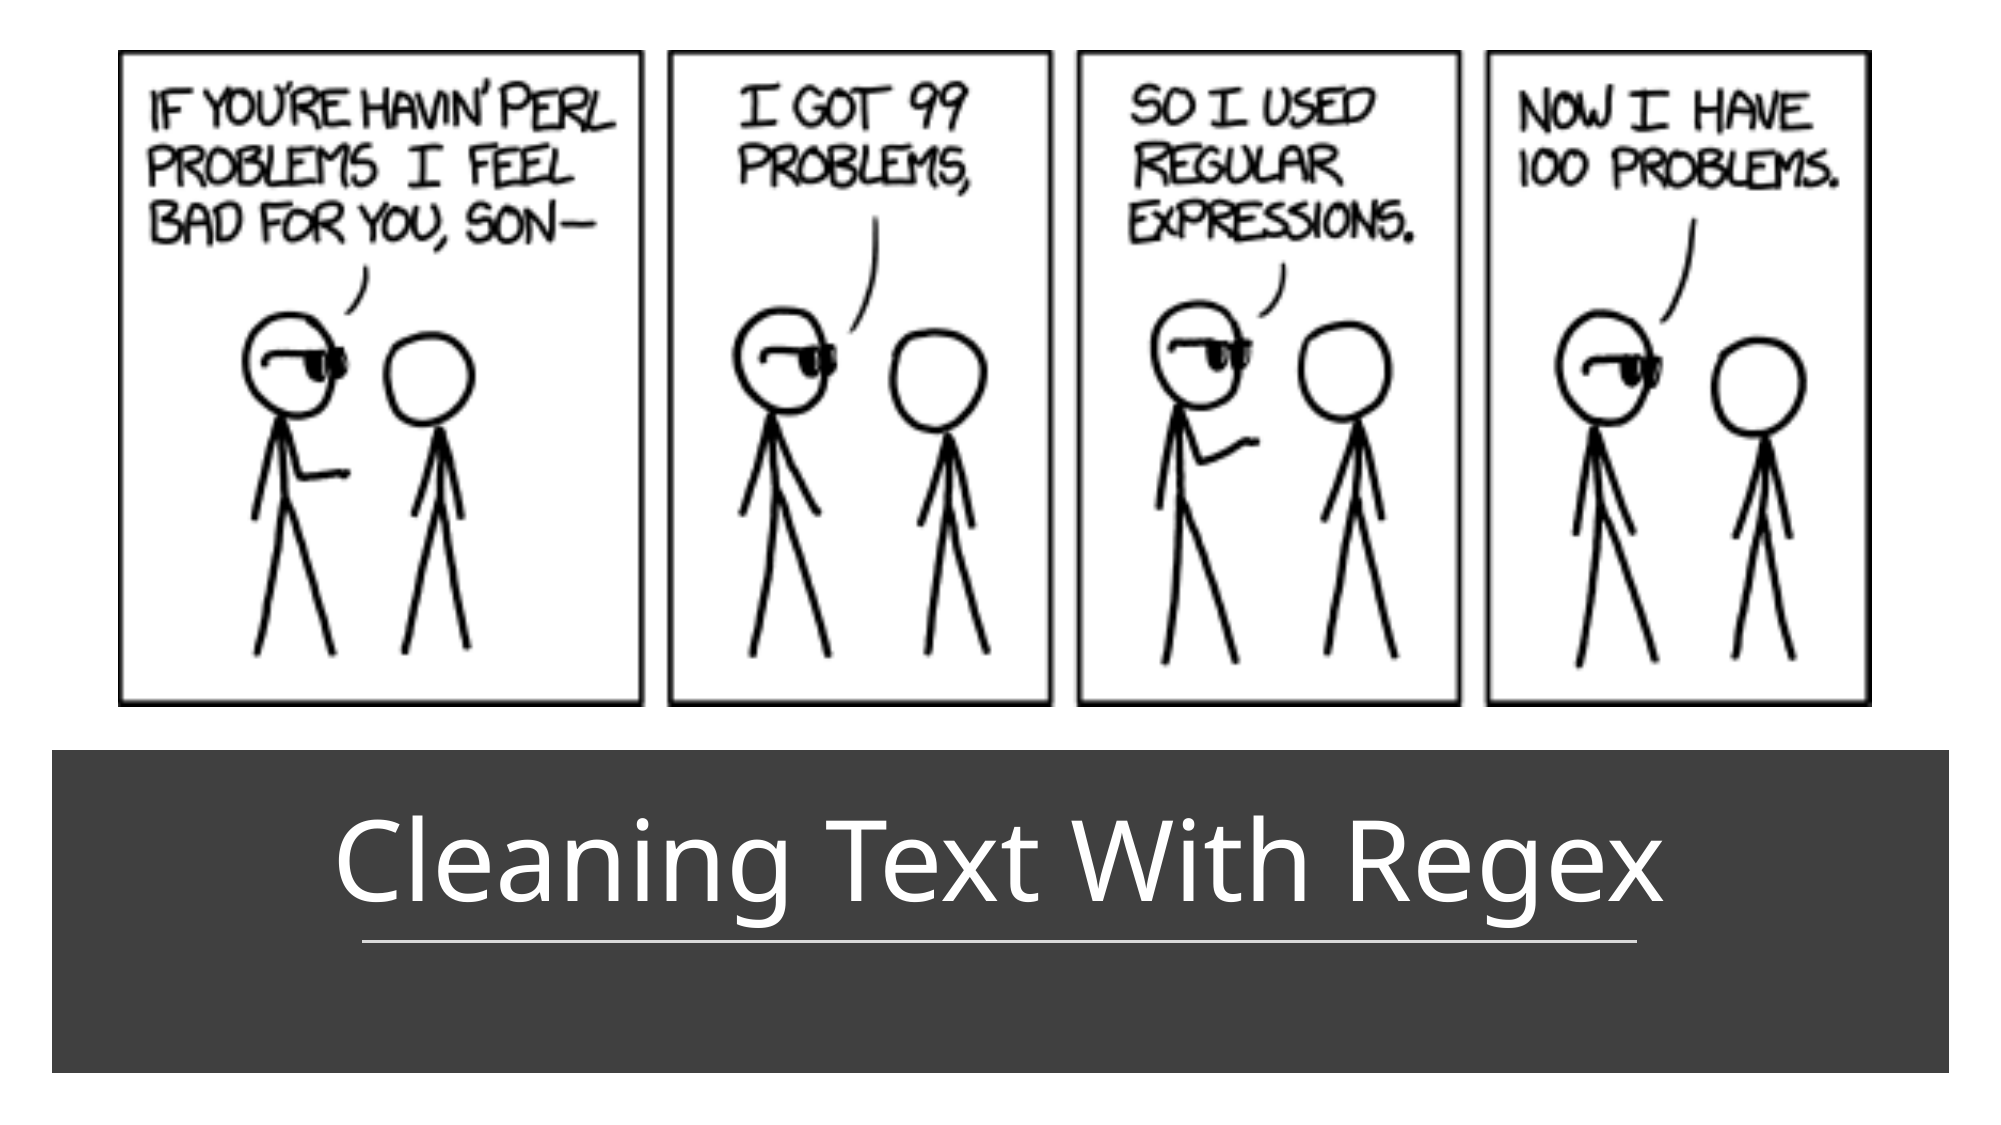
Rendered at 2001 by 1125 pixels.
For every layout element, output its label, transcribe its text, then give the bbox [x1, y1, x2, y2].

text_box [61, 759, 1939, 1064]
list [118, 50, 1872, 707]
title Cleaning Text With Regex [86, 780, 1914, 933]
